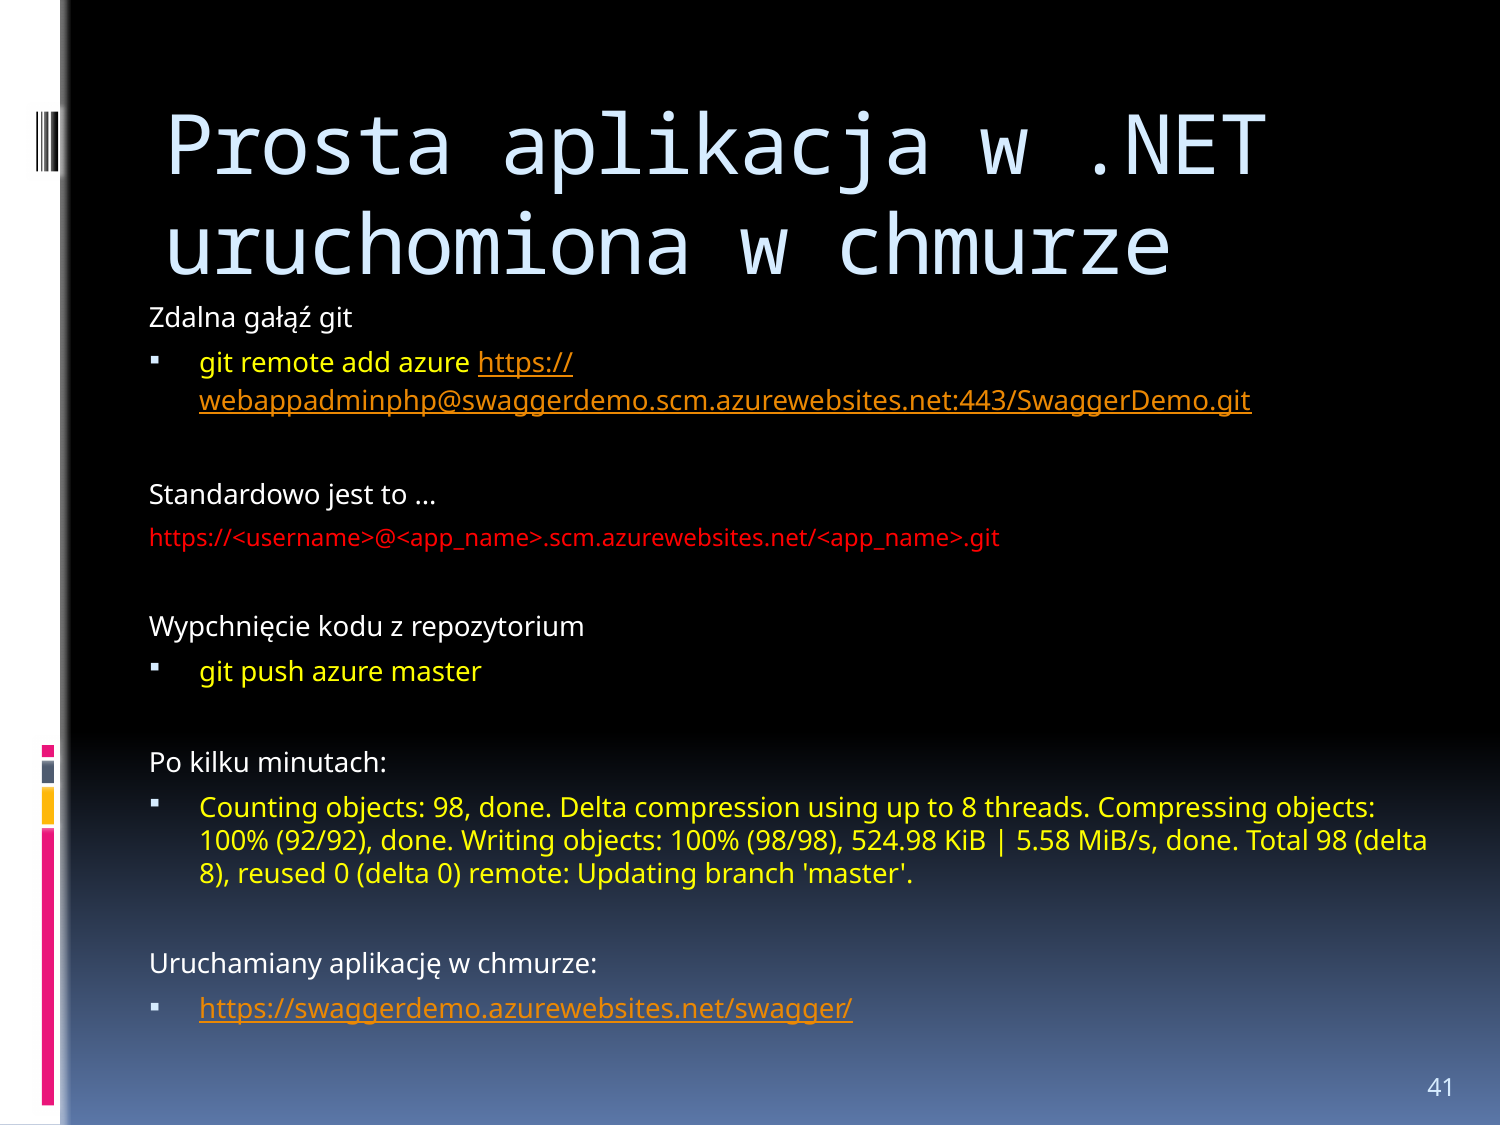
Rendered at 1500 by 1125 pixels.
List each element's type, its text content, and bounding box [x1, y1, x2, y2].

list Zdalna gałąź git git remote add azure https://webappadminphp@swaggerdemo.scm.azurewebsites.net:443/SwaggerDemo.git Standardowo jest to … https://<username>@<app_name>.scm.azurewebsites.net/<app_name>.git Wypchnięcie kodu z repozytorium git push azure master Po kilku minutach: Counting objects: 98, done. Delta compression using up to 8 threads. Compressing objects: 100% (92/92), done. Writing objects: 100% (98/98), 524.98 KiB | 5.58 MiB/s, done. Total 98 (delta 8), reused 0 (delta 0) remote: Updating branch 'master'. Uruchamiany aplikację w chmurze: https://swaggerdemo.azurewebsites.net/swagger/ [123, 292, 1459, 1043]
title Prosta aplikacja w .NET uruchomiona w chmurze [150, 83, 1425, 279]
slide_number 41 [1412, 1052, 1488, 1113]
